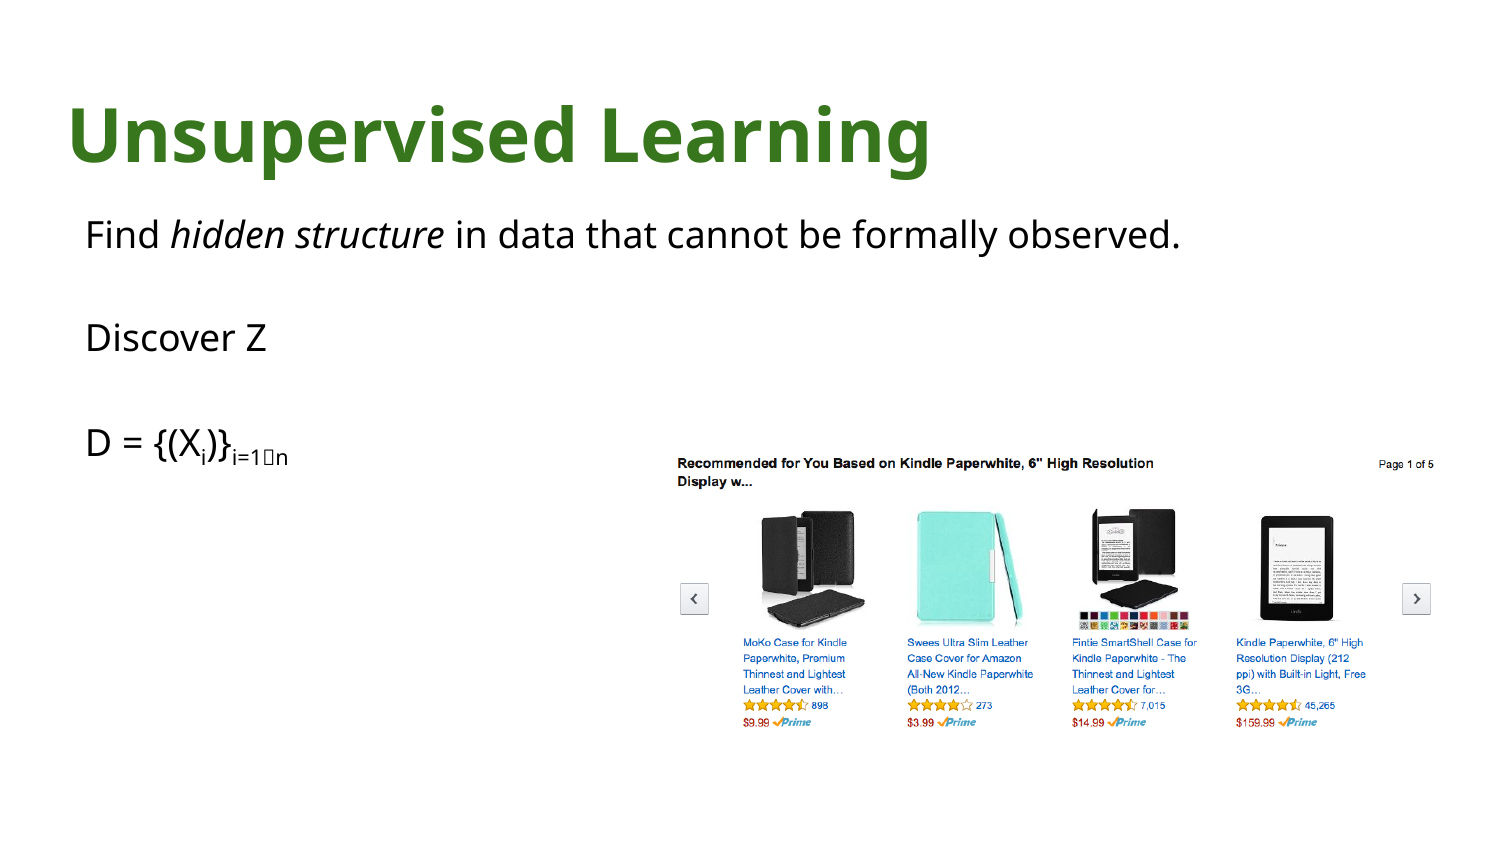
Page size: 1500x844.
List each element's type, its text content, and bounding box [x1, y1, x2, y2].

title Unsupervised Learning [51, 72, 1449, 167]
picture [671, 442, 1450, 750]
list Find hidden structure in data that cannot be formally observed. Discover Z D = {(Xi)}i=1n [51, 189, 1449, 750]
